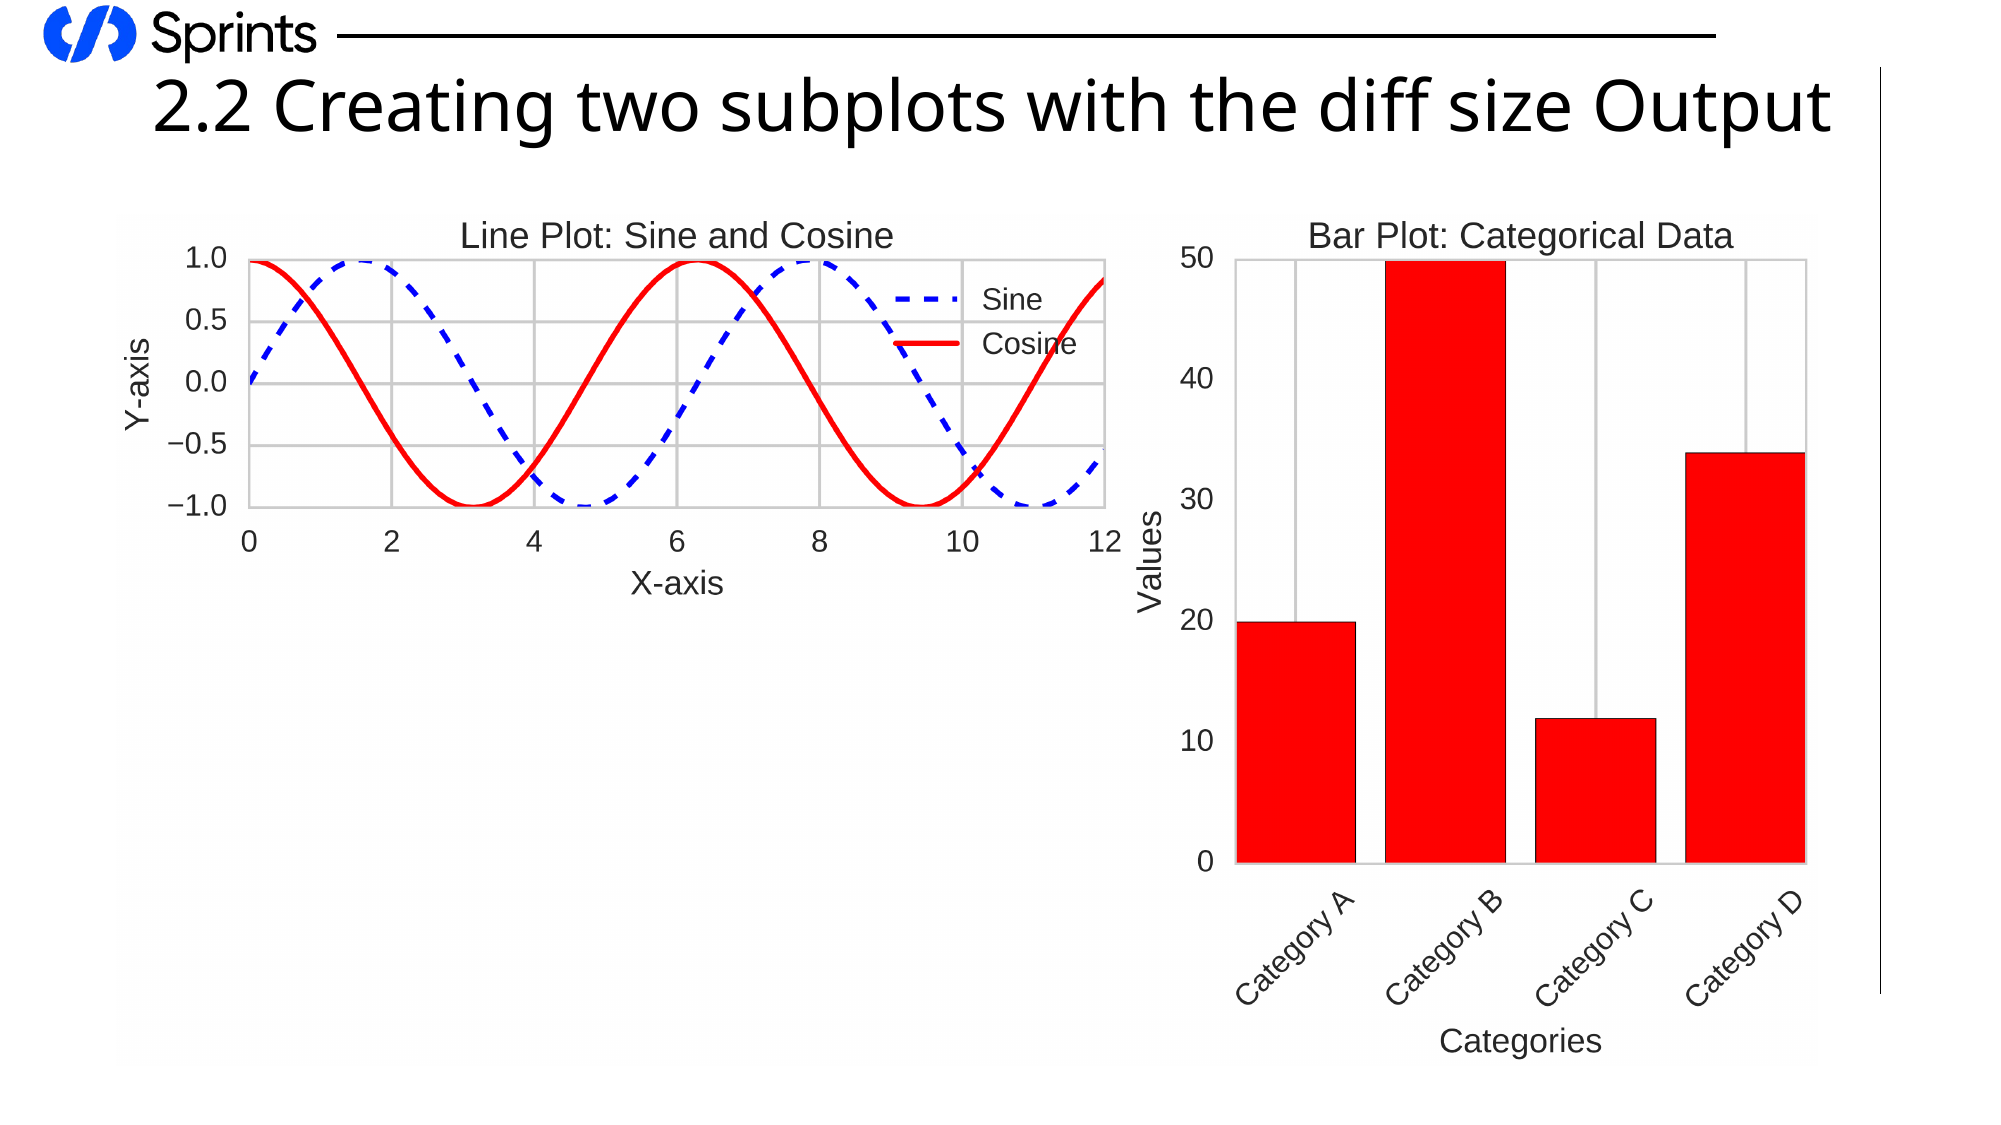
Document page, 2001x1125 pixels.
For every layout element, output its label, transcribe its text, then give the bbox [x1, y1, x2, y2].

title 2.2 Creating two subplots with the diff size Output [137, 59, 1863, 157]
picture [40, 2, 320, 67]
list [116, 214, 1818, 1066]
